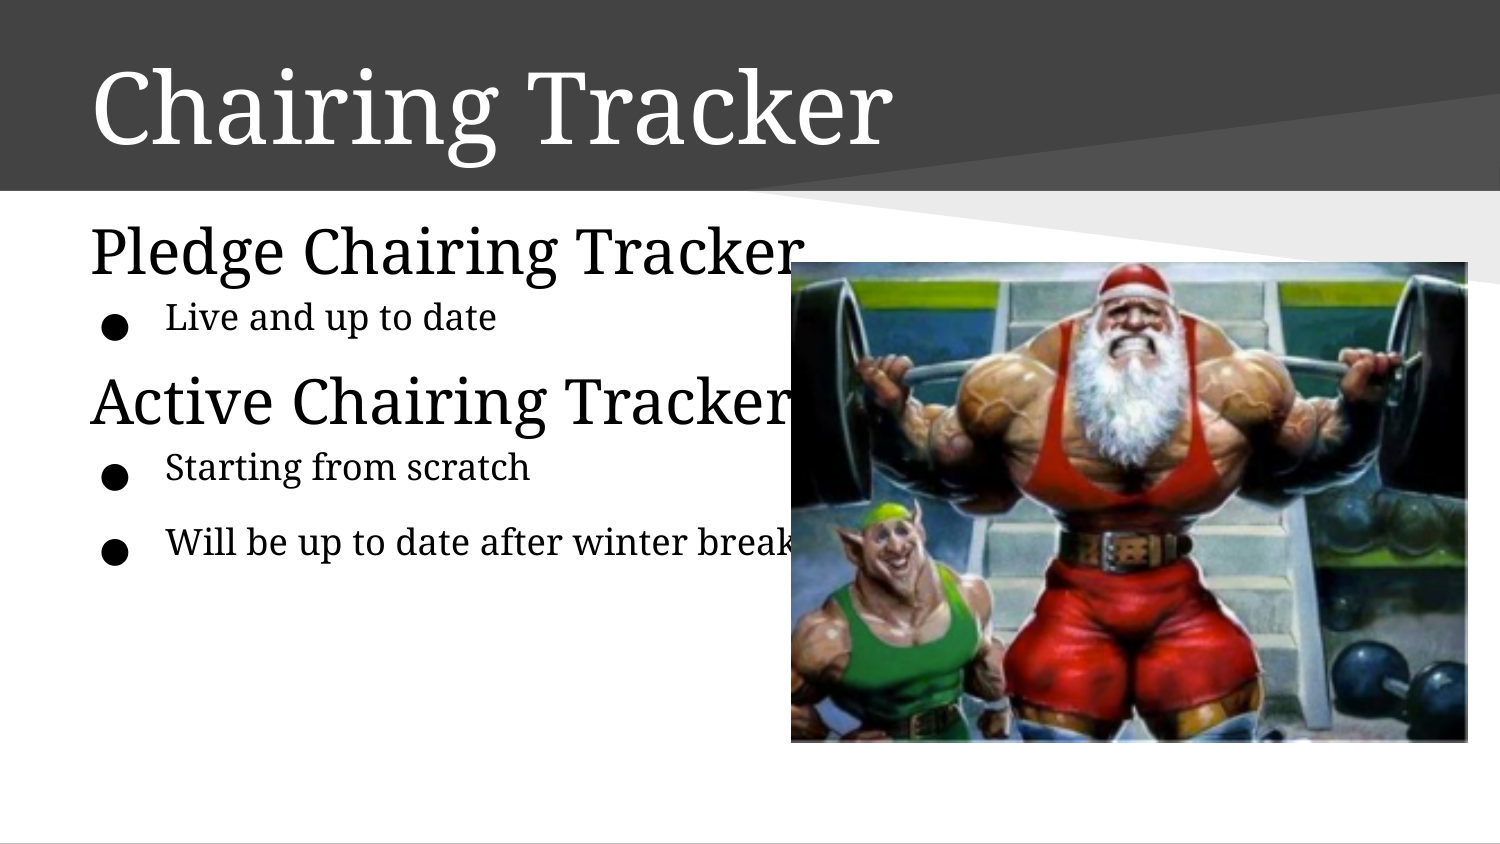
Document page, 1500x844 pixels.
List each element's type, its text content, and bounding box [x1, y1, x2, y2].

title Chairing Tracker [75, 33, 1425, 175]
list Pledge Chairing Tracker Live and up to date Active Chairing Tracker Starting from scratch Will be up to date after winter break [75, 196, 1425, 808]
picture [791, 262, 1469, 743]
